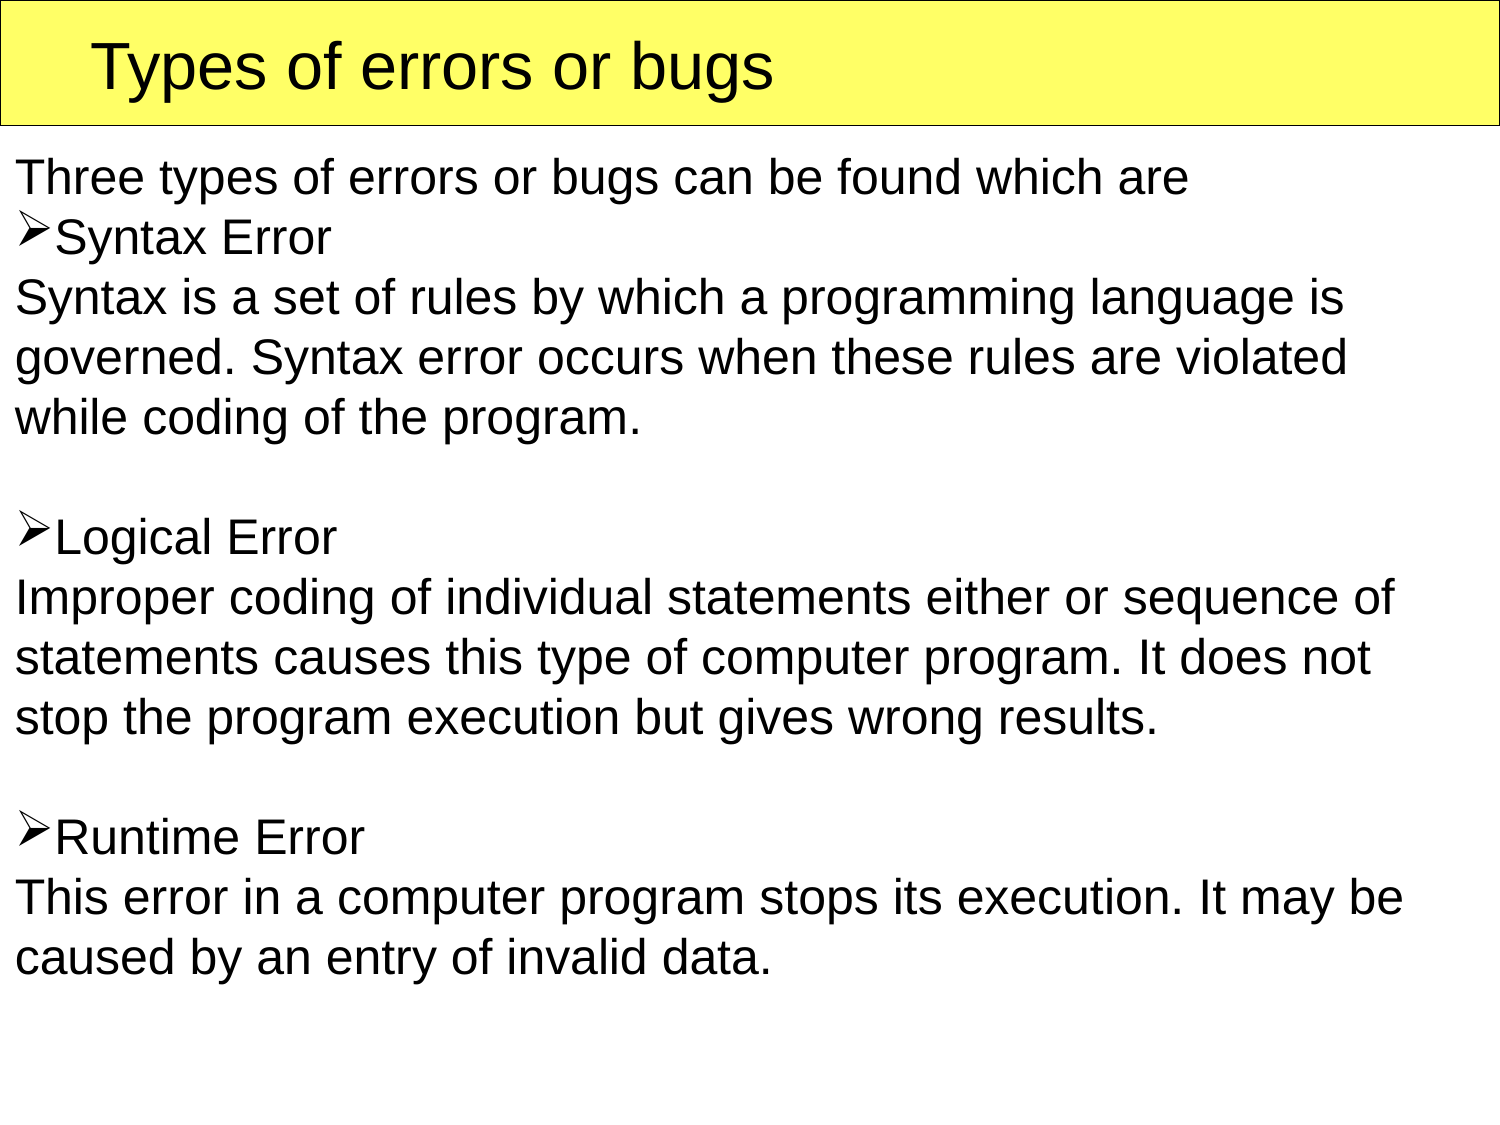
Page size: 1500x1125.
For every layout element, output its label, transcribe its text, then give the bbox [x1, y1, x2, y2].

text_box Three types of errors or bugs can be found which are Syntax Error Syntax is a set of rules by which a programming language is governed. Syntax error occurs when these rules are violated while coding of the program. Logical Error Improper coding of individual statements either or sequence of statements causes this type of computer program. It does not stop the program execution but gives wrong results. Runtime Error This error in a computer program stops its execution. It may be caused by an entry of invalid data. [0, 137, 1471, 1052]
text_box Types of errors or bugs [0, 0, 1500, 126]
